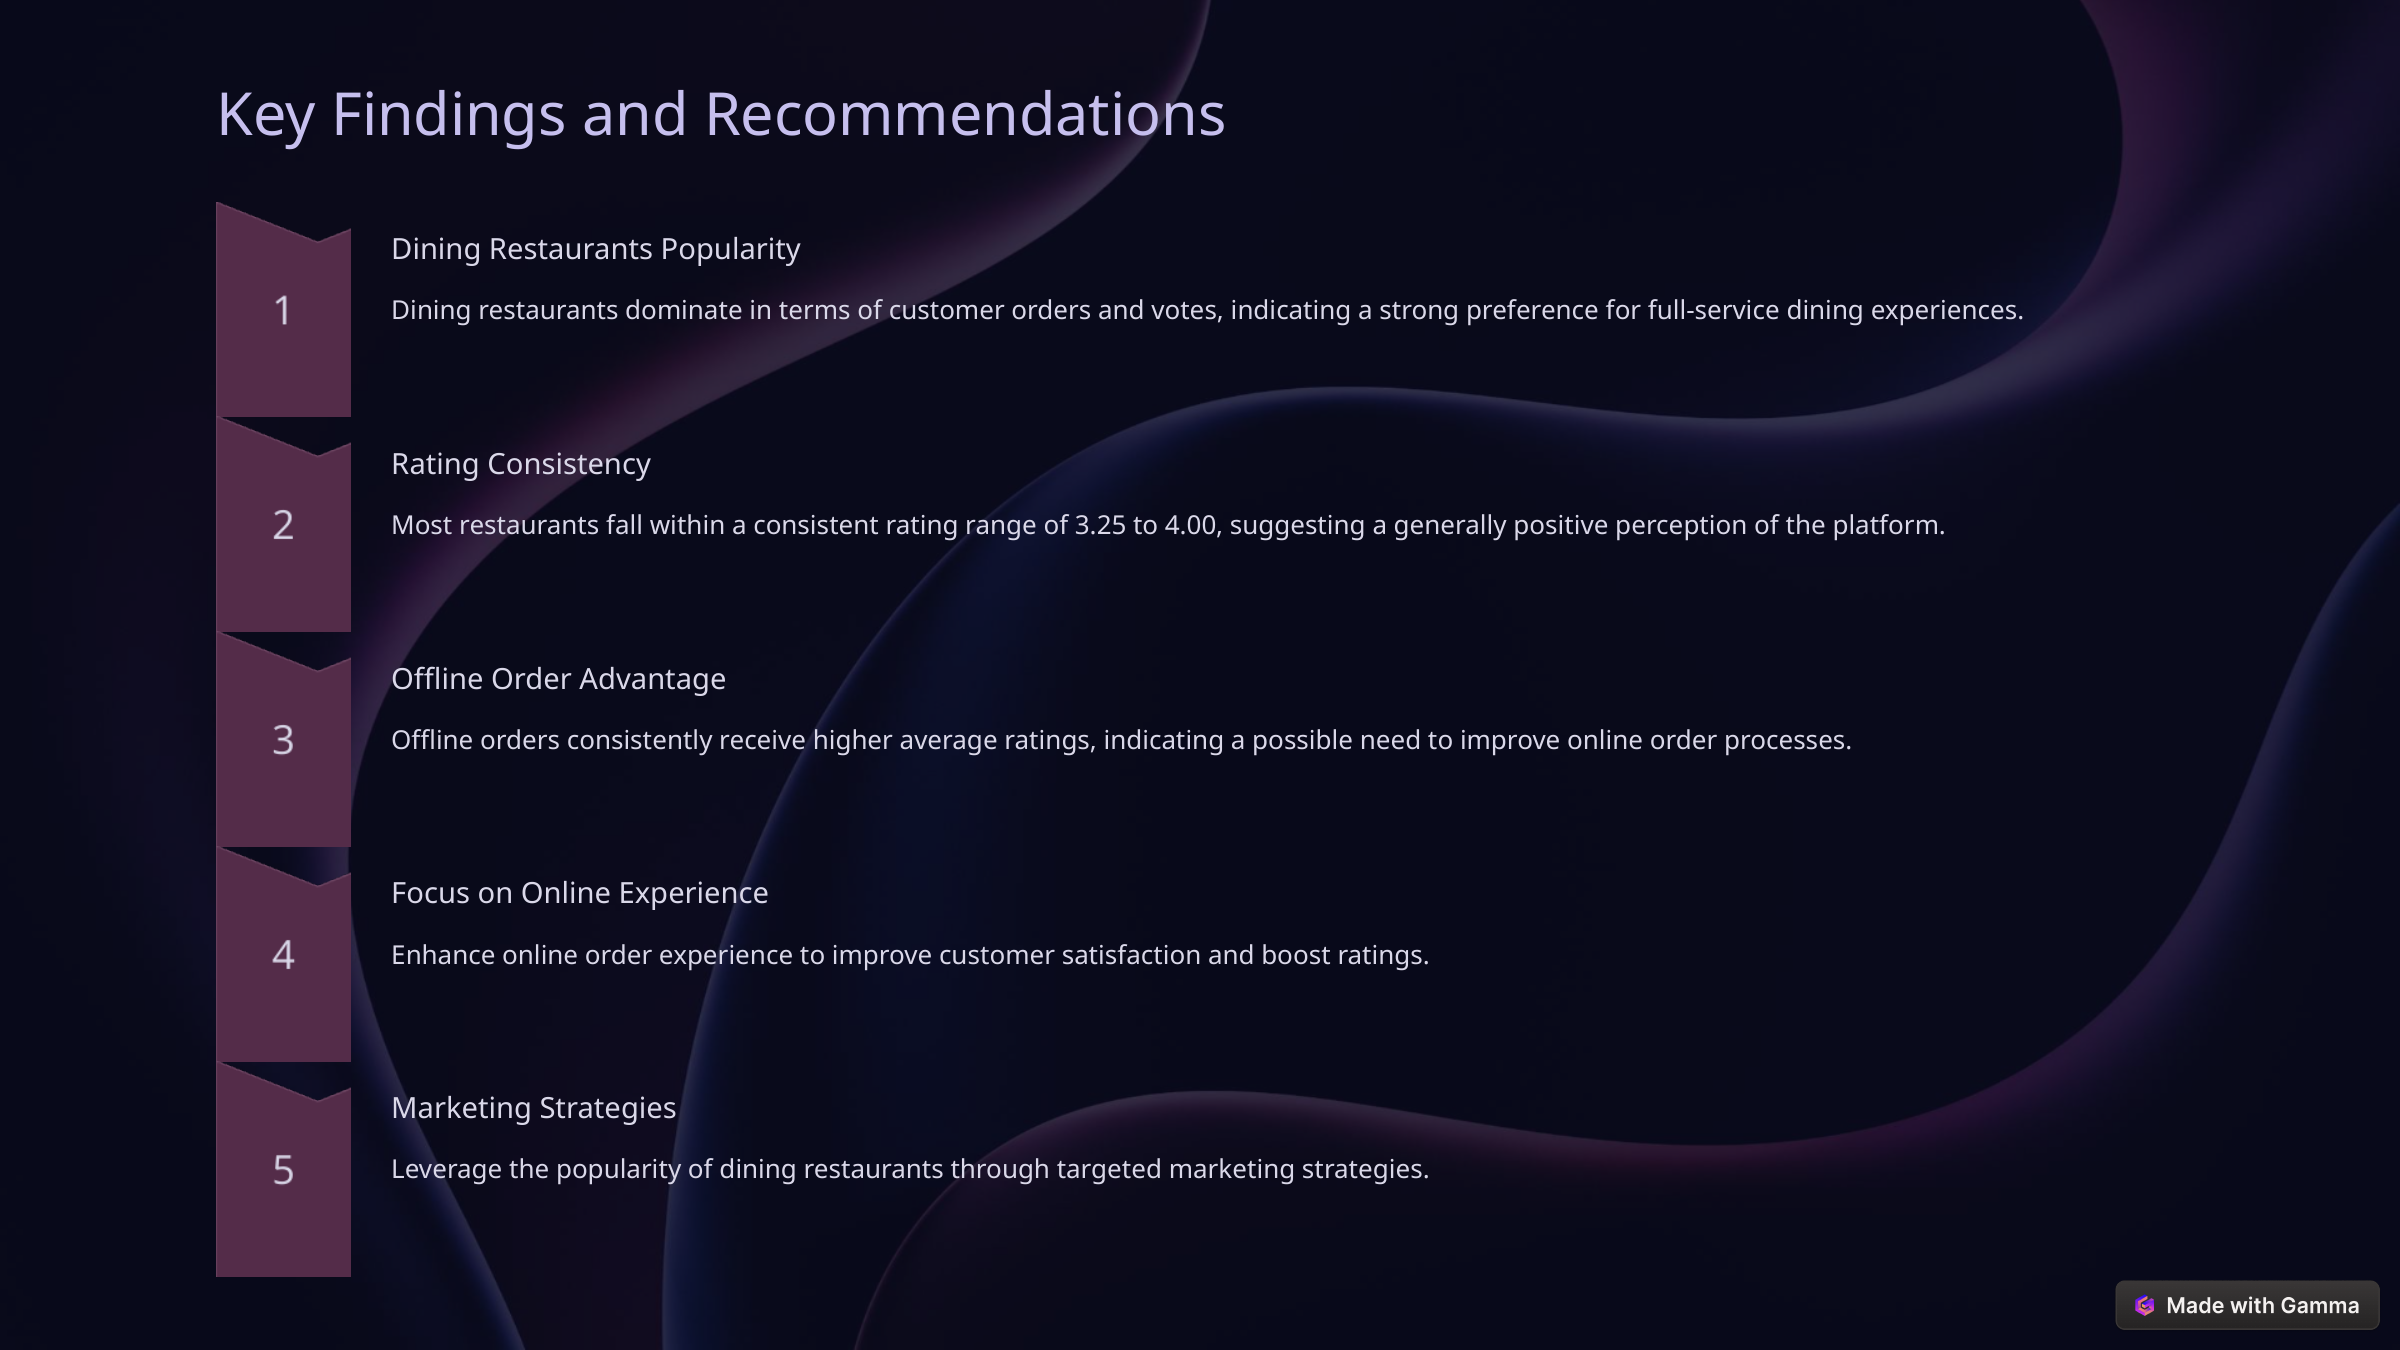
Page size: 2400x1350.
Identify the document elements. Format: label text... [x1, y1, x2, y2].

text_box Dining restaurants dominate in terms of customer orders and votes, indicating a strong preference for full-service dining experiences. [391, 282, 2184, 326]
text_box Key Findings and Recommendations [216, 73, 1281, 149]
text_box Offline orders consistently receive higher average ratings, indicating a possible need to improve online order processes. [391, 711, 2184, 755]
picture [2106, 1271, 2389, 1339]
text_box Dining Restaurants Popularity [391, 228, 821, 267]
text_box Rating Consistency [391, 443, 690, 481]
text_box Focus on Online Experience [391, 873, 801, 911]
picture [216, 202, 351, 1277]
text_box Enhance online order experience to improve customer satisfaction and boost ratings. [391, 926, 2184, 970]
text_box Leverage the popularity of dining restaurants through targeted marketing strategies. [391, 1141, 2184, 1185]
text_box Offline Order Advantage [391, 658, 754, 696]
text_box Most restaurants fall within a consistent rating range of 3.25 to 4.00, suggesting a generally positive perception of the platform. [391, 497, 2184, 540]
text_box Marketing Strategies [391, 1088, 695, 1126]
